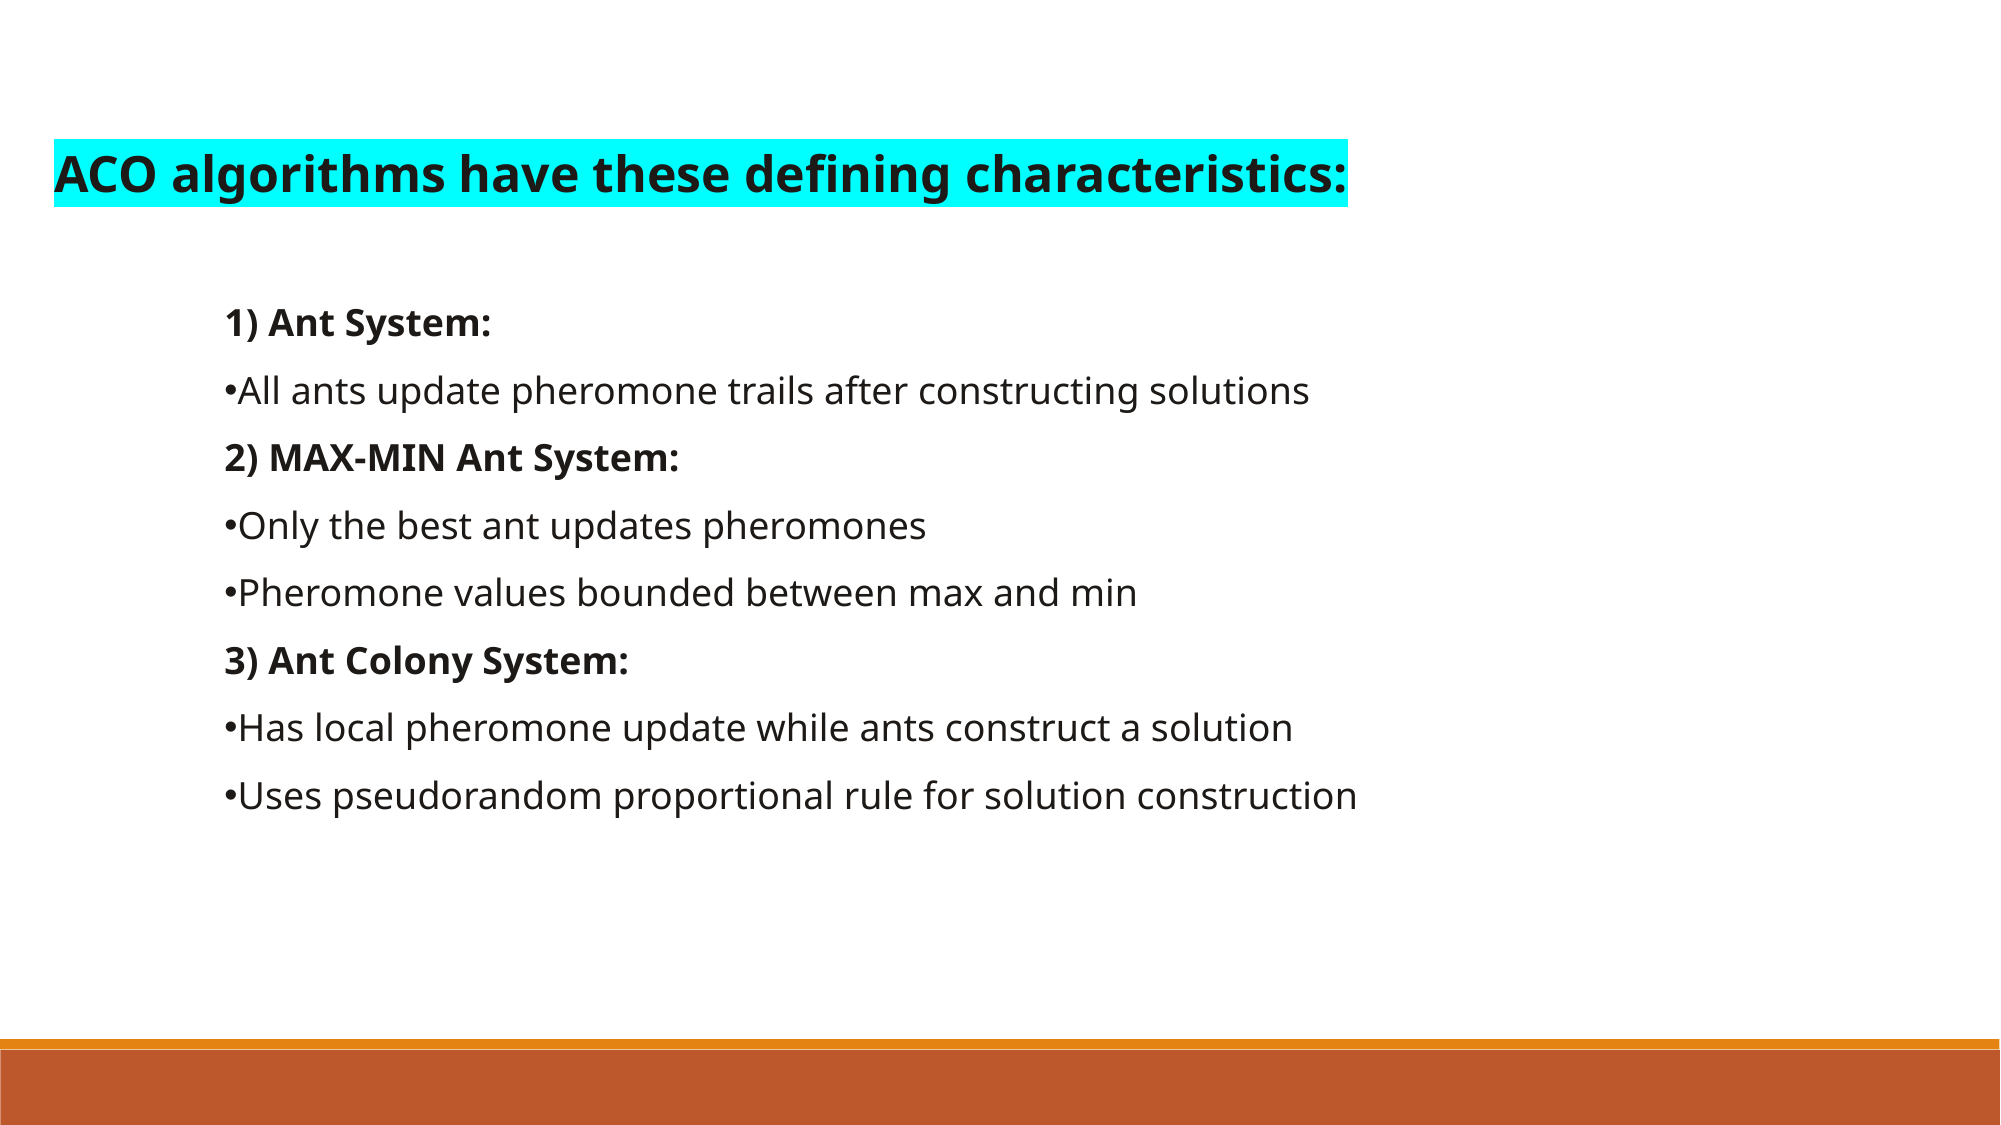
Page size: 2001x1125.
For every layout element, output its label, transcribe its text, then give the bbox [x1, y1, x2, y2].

text_box 1) Ant System: All ants update pheromone trails after constructing solutions 2) MAX-MIN Ant System: Only the best ant updates pheromones Pheromone values bounded between max and min 3) Ant Colony System: Has local pheromone update while ants construct a solution Uses pseudorandom proportional rule for solution construction [209, 269, 1575, 825]
text_box ACO algorithms have these defining characteristics: [39, 134, 1363, 255]
